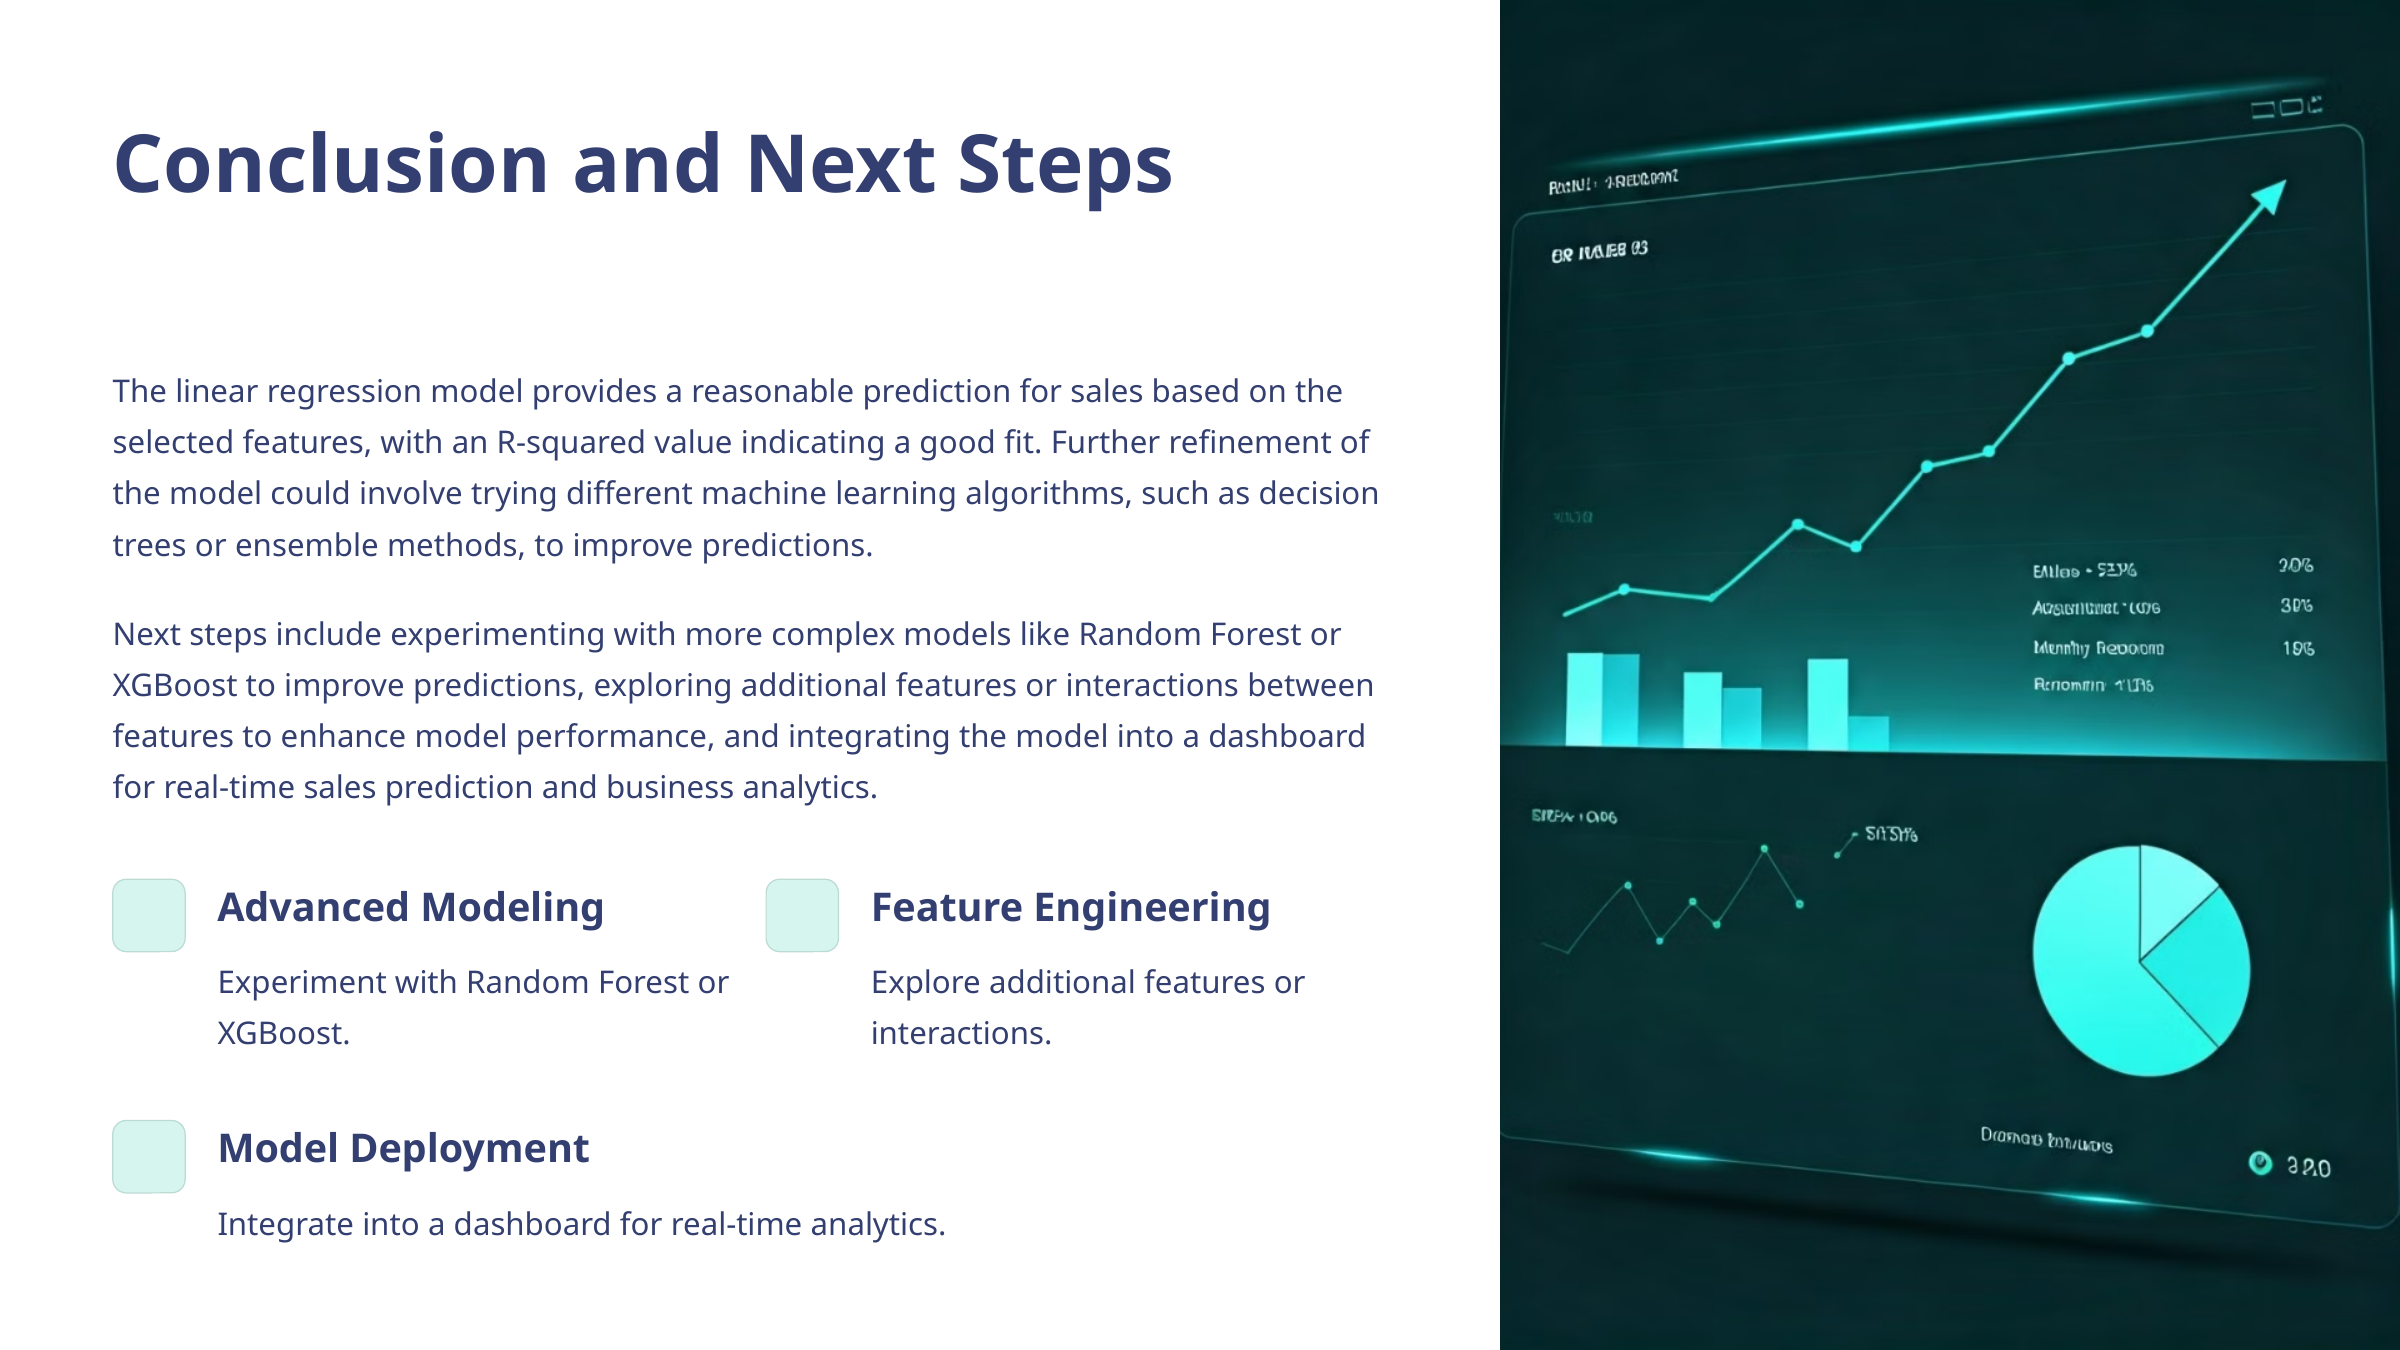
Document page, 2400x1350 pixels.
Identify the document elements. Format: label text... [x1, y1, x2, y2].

text_box Next steps include experimenting with more complex models like Random Forest or XGBoost to improve predictions, exploring additional features or interactions between features to enhance model performance, and integrating the model into a dashboard for real-time sales prediction and business analytics. [112, 600, 1388, 807]
text_box The linear regression model provides a reasonable prediction for sales based on the selected features, with an R-squared value indicating a good fit. Further refinement of the model could involve trying different machine learning algorithms, such as decision trees or ensemble methods, to improve predictions. [112, 358, 1388, 565]
text_box [112, 1120, 186, 1193]
text_box Explore additional features or interactions. [870, 948, 1388, 1052]
text_box Experiment with Random Forest or XGBoost. [217, 948, 734, 1052]
text_box [112, 879, 186, 952]
text_box Integrate into a dashboard for real-time analytics. [217, 1190, 1388, 1242]
text_box [766, 879, 839, 952]
text_box Model Deployment [217, 1120, 692, 1171]
picture [1499, 0, 2400, 1350]
text_box Conclusion and Next Steps [112, 108, 1388, 310]
text_box Feature Engineering [870, 879, 1381, 930]
text_box Advanced Modeling [217, 879, 721, 930]
